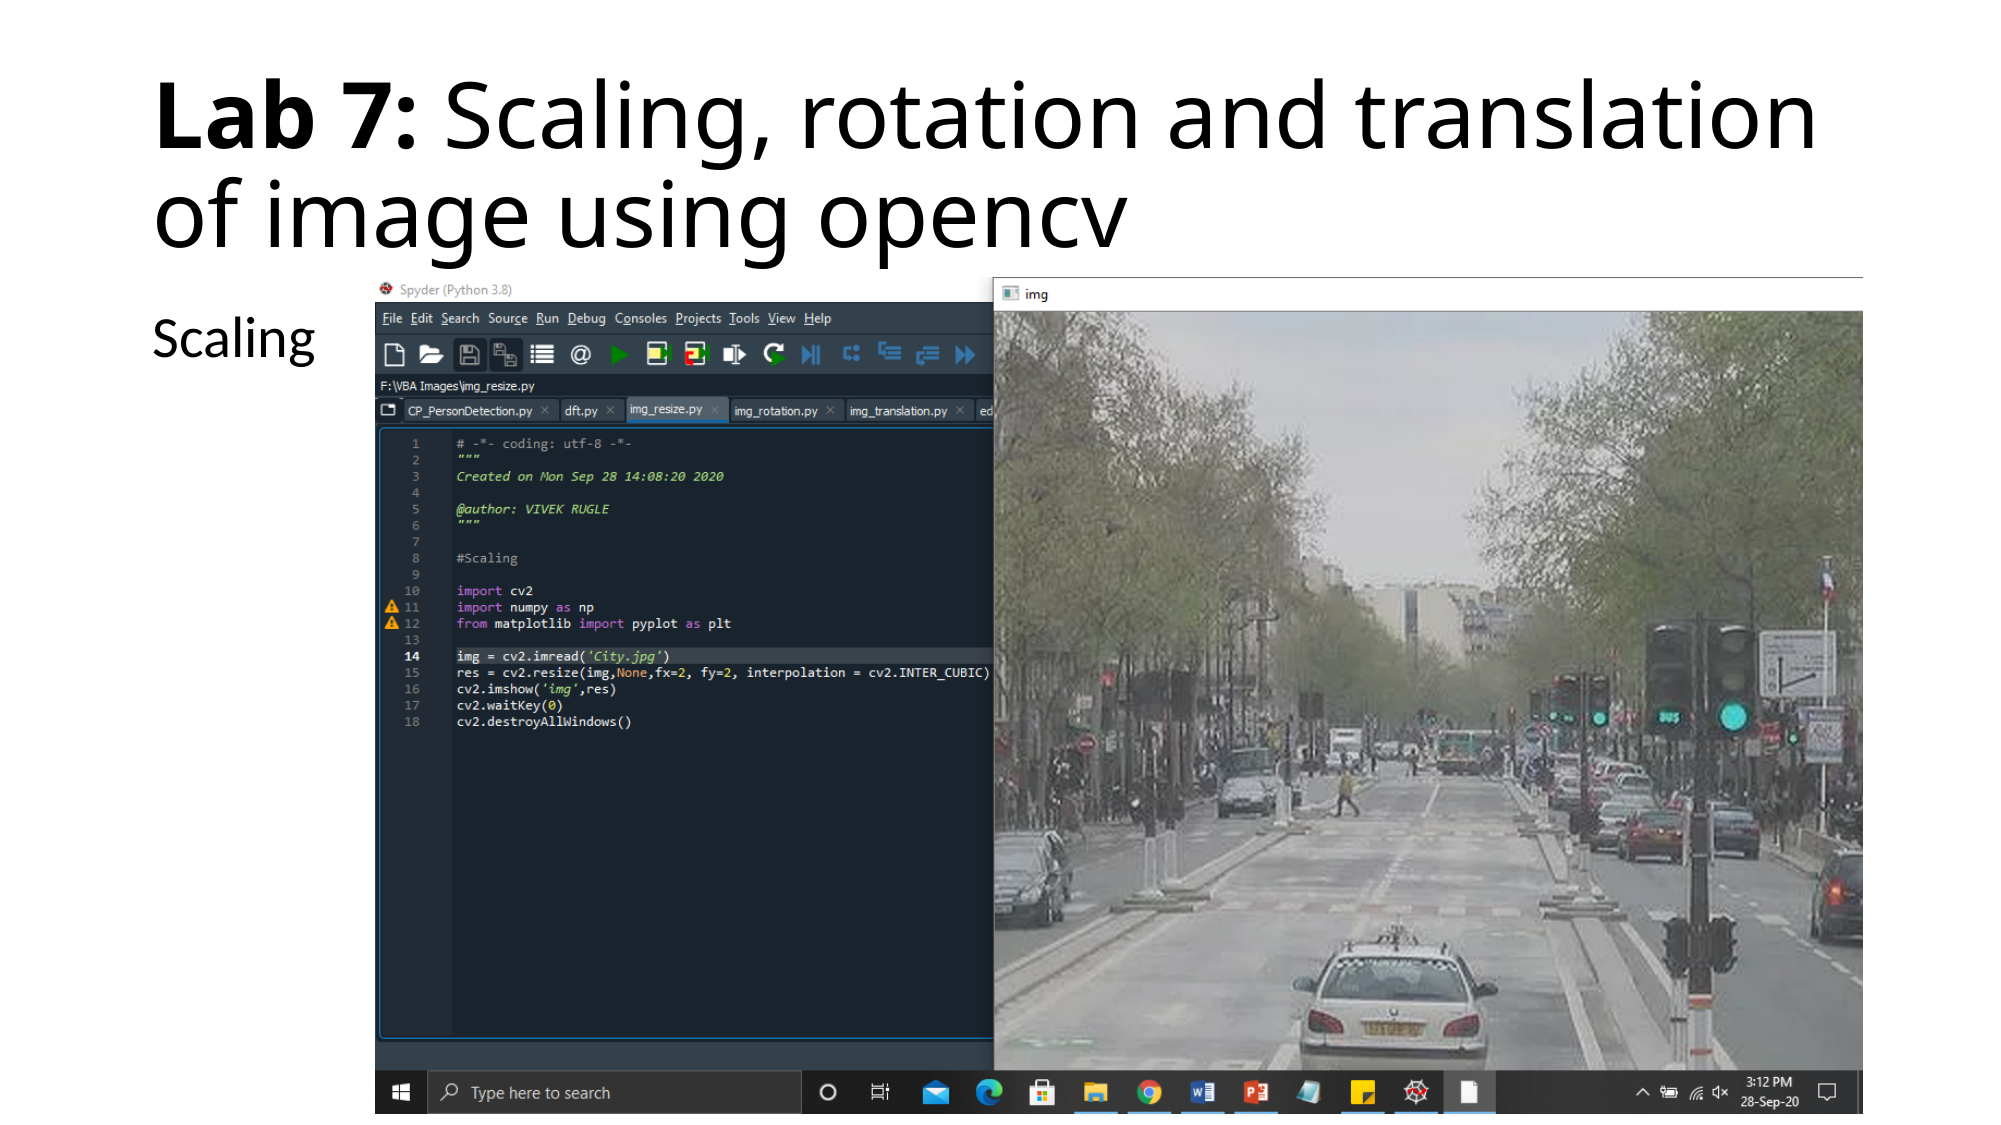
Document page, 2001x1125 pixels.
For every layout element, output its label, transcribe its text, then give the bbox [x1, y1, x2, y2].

title Lab 7: Scaling, rotation and translation of image using opencv [137, 59, 1863, 278]
picture [375, 277, 1863, 1114]
list Scaling [137, 299, 346, 382]
